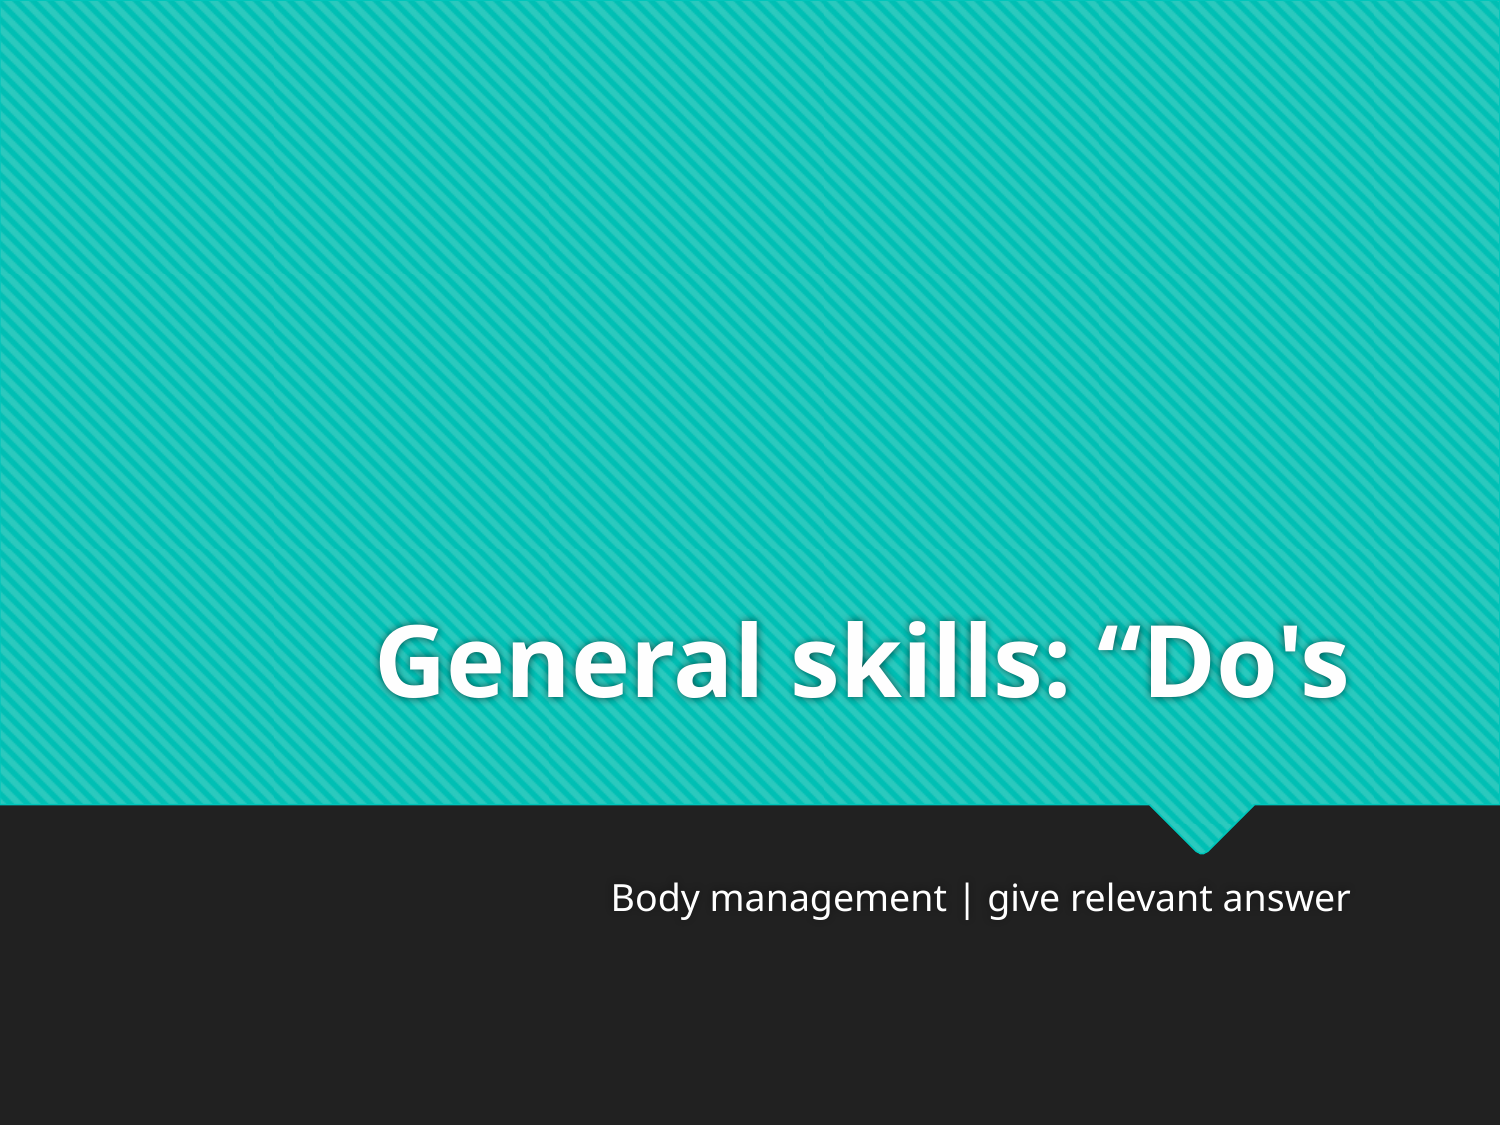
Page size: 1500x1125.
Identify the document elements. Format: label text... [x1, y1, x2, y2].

list Body management | give relevant answer [132, 866, 1367, 970]
title General skills: “Do's [132, 484, 1367, 726]
